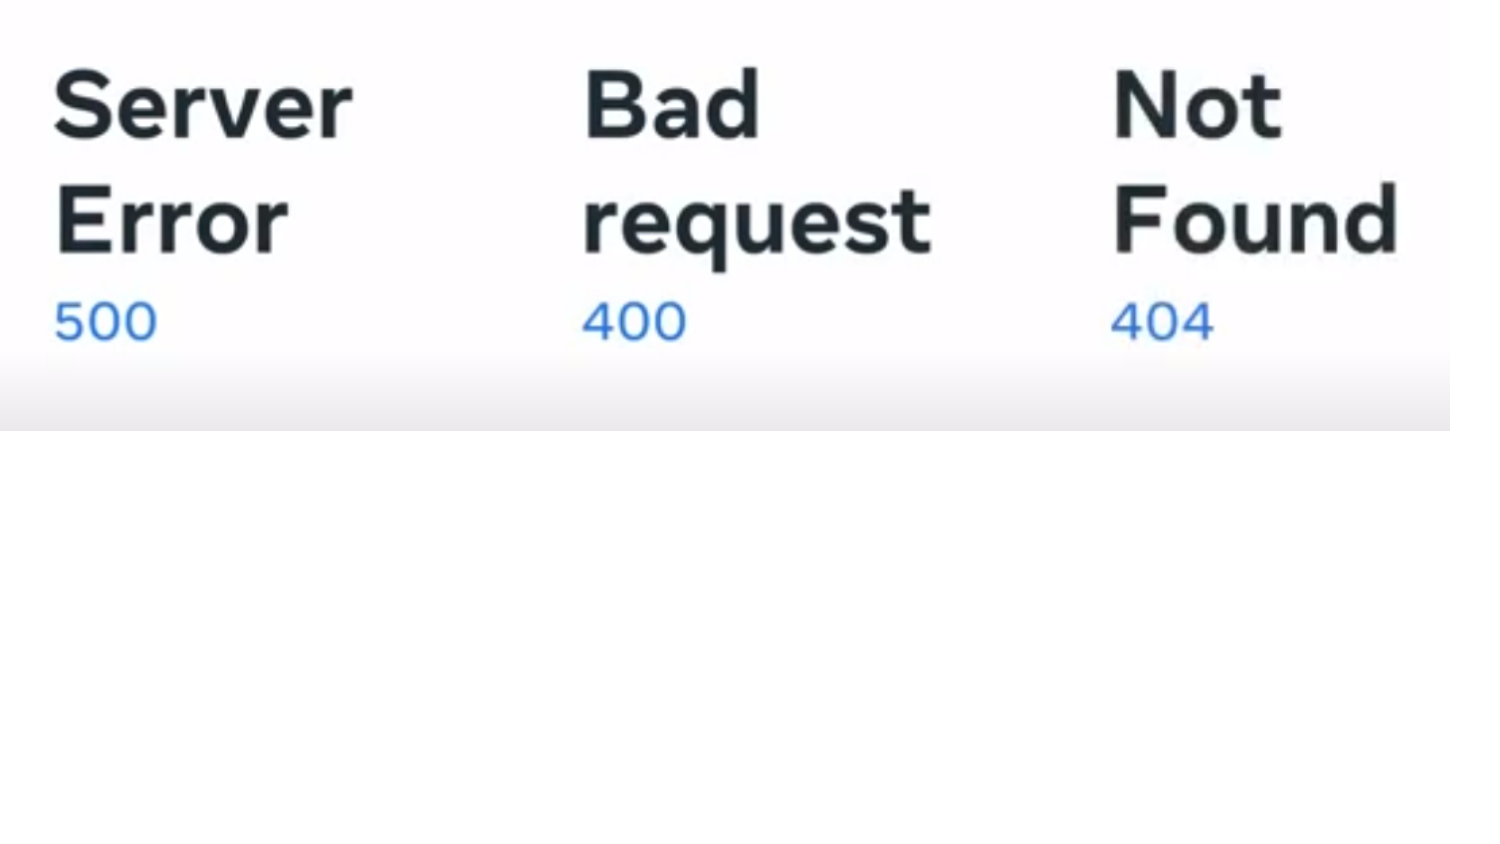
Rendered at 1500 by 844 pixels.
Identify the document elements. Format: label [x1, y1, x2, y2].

picture [0, 0, 1451, 431]
